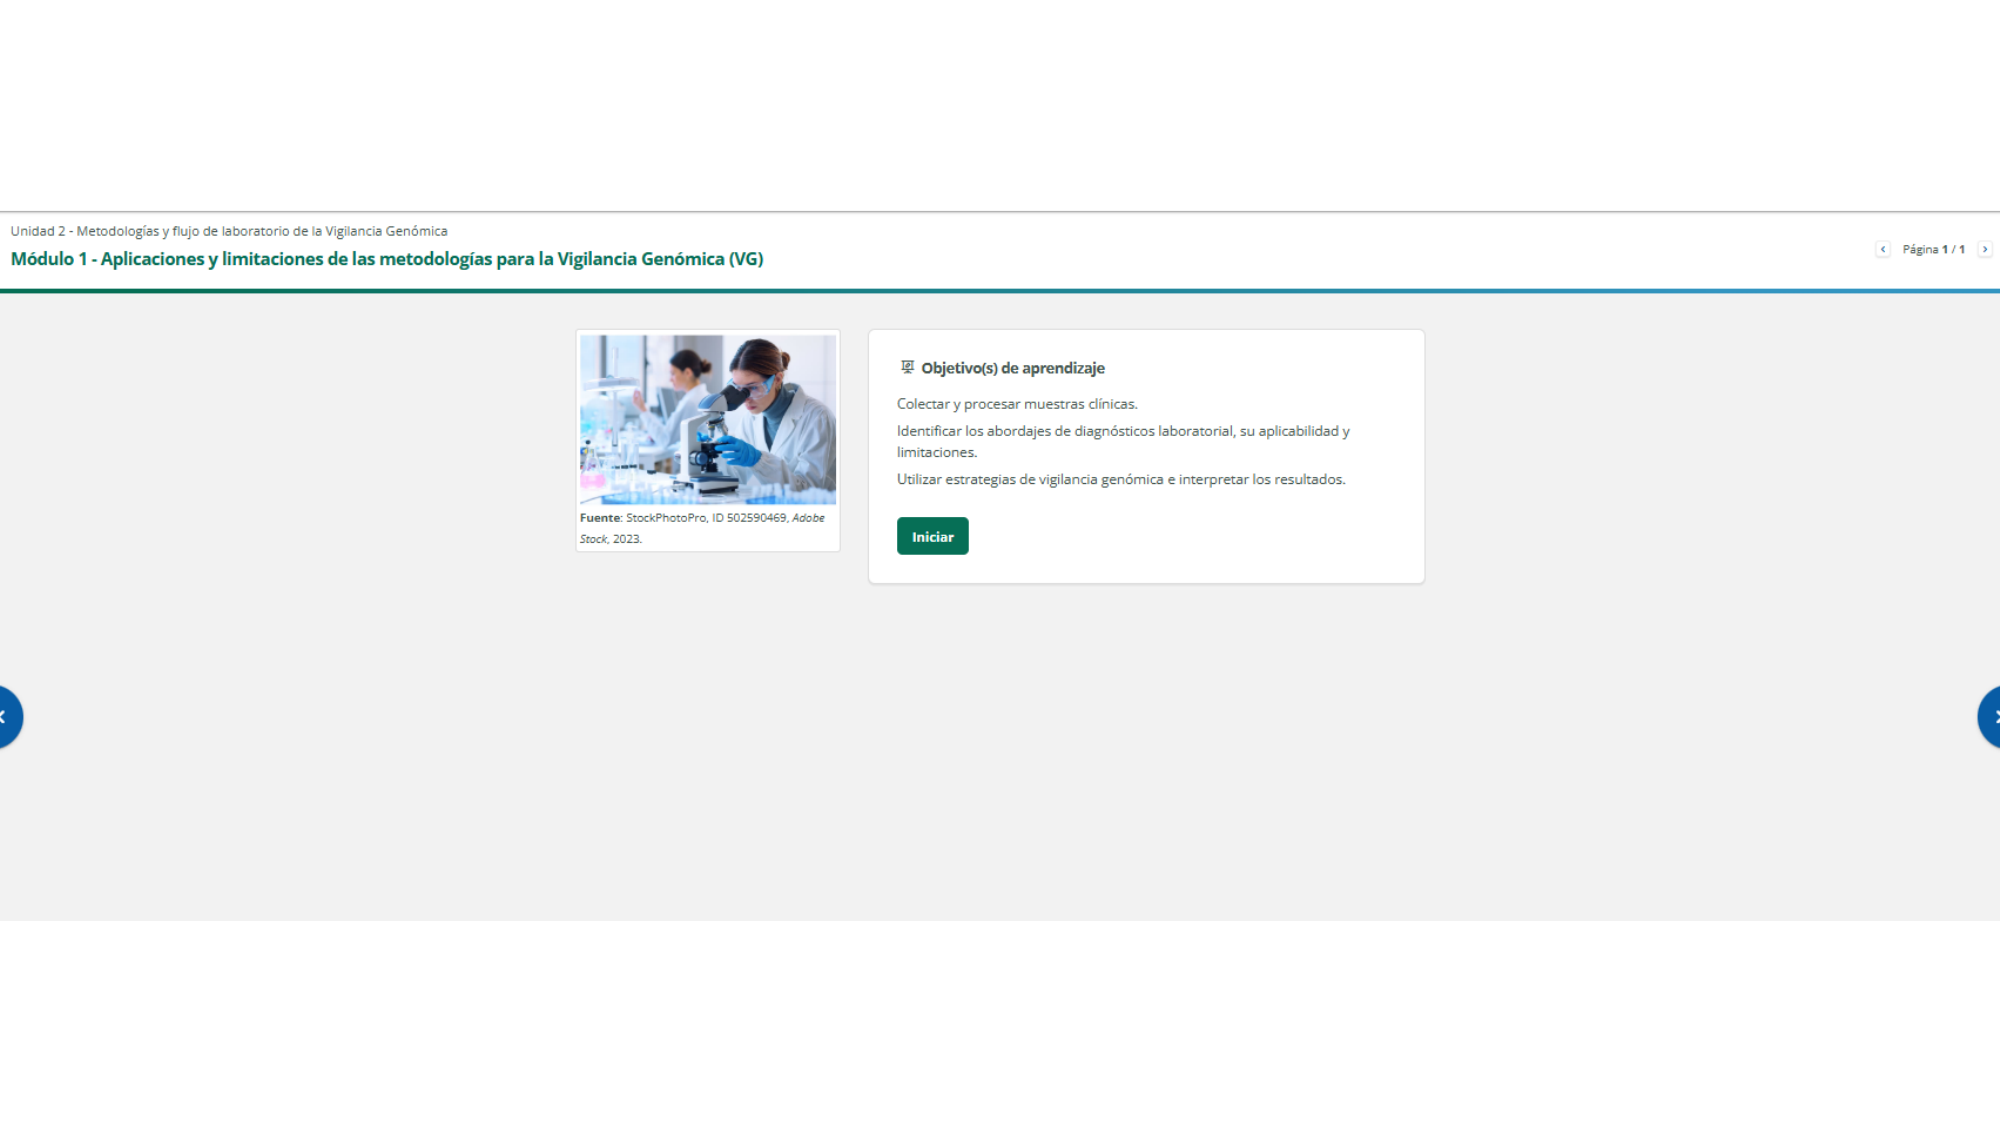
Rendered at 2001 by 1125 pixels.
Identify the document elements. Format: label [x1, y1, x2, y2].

picture [0, 204, 2000, 921]
